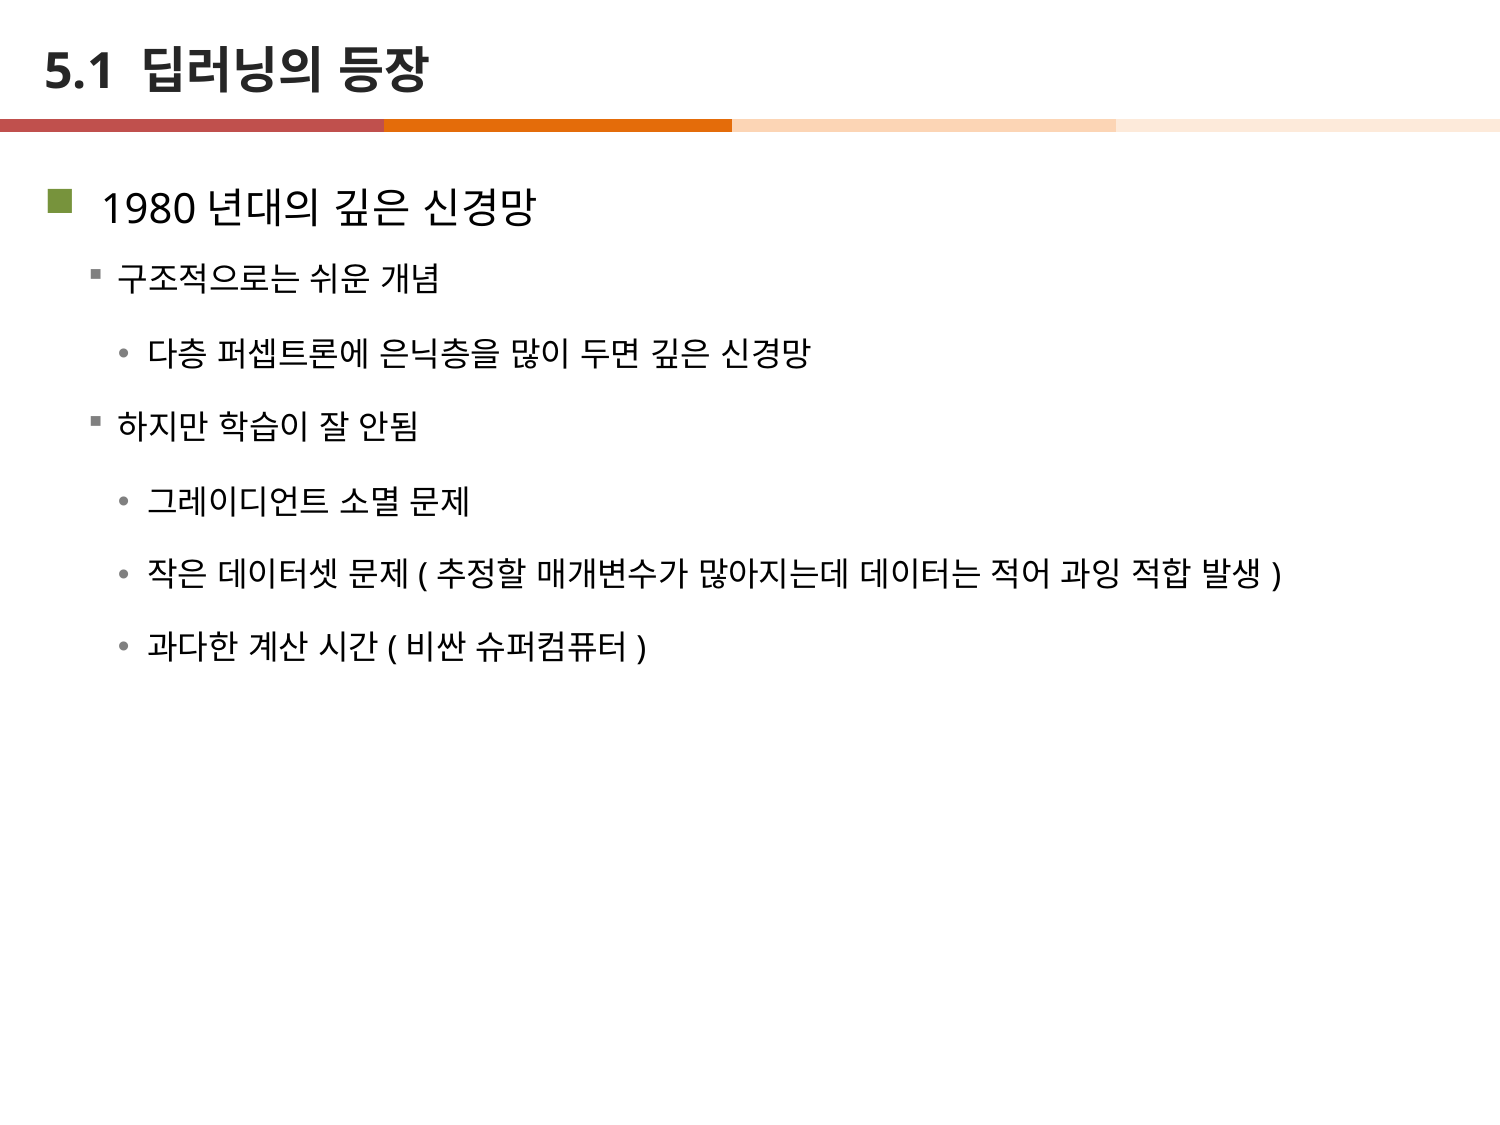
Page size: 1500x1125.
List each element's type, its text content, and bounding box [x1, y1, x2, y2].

title 5.1 딥러닝의 등장 [29, 23, 1270, 114]
list 1980년대의 깊은 신경망 구조적으로는 쉬운 개념 다층 퍼셉트론에 은닉층을 많이 두면 깊은 신경망 하지만 학습이 잘 안됨 그레이디언트 소멸 문제 작은 데이터셋 문제(추정할 매개변수가 많아지는데 데이터는 적어 과잉 적합 발생) 과다한 계산 시간(비싼 슈퍼컴퓨터) [29, 148, 1471, 1083]
